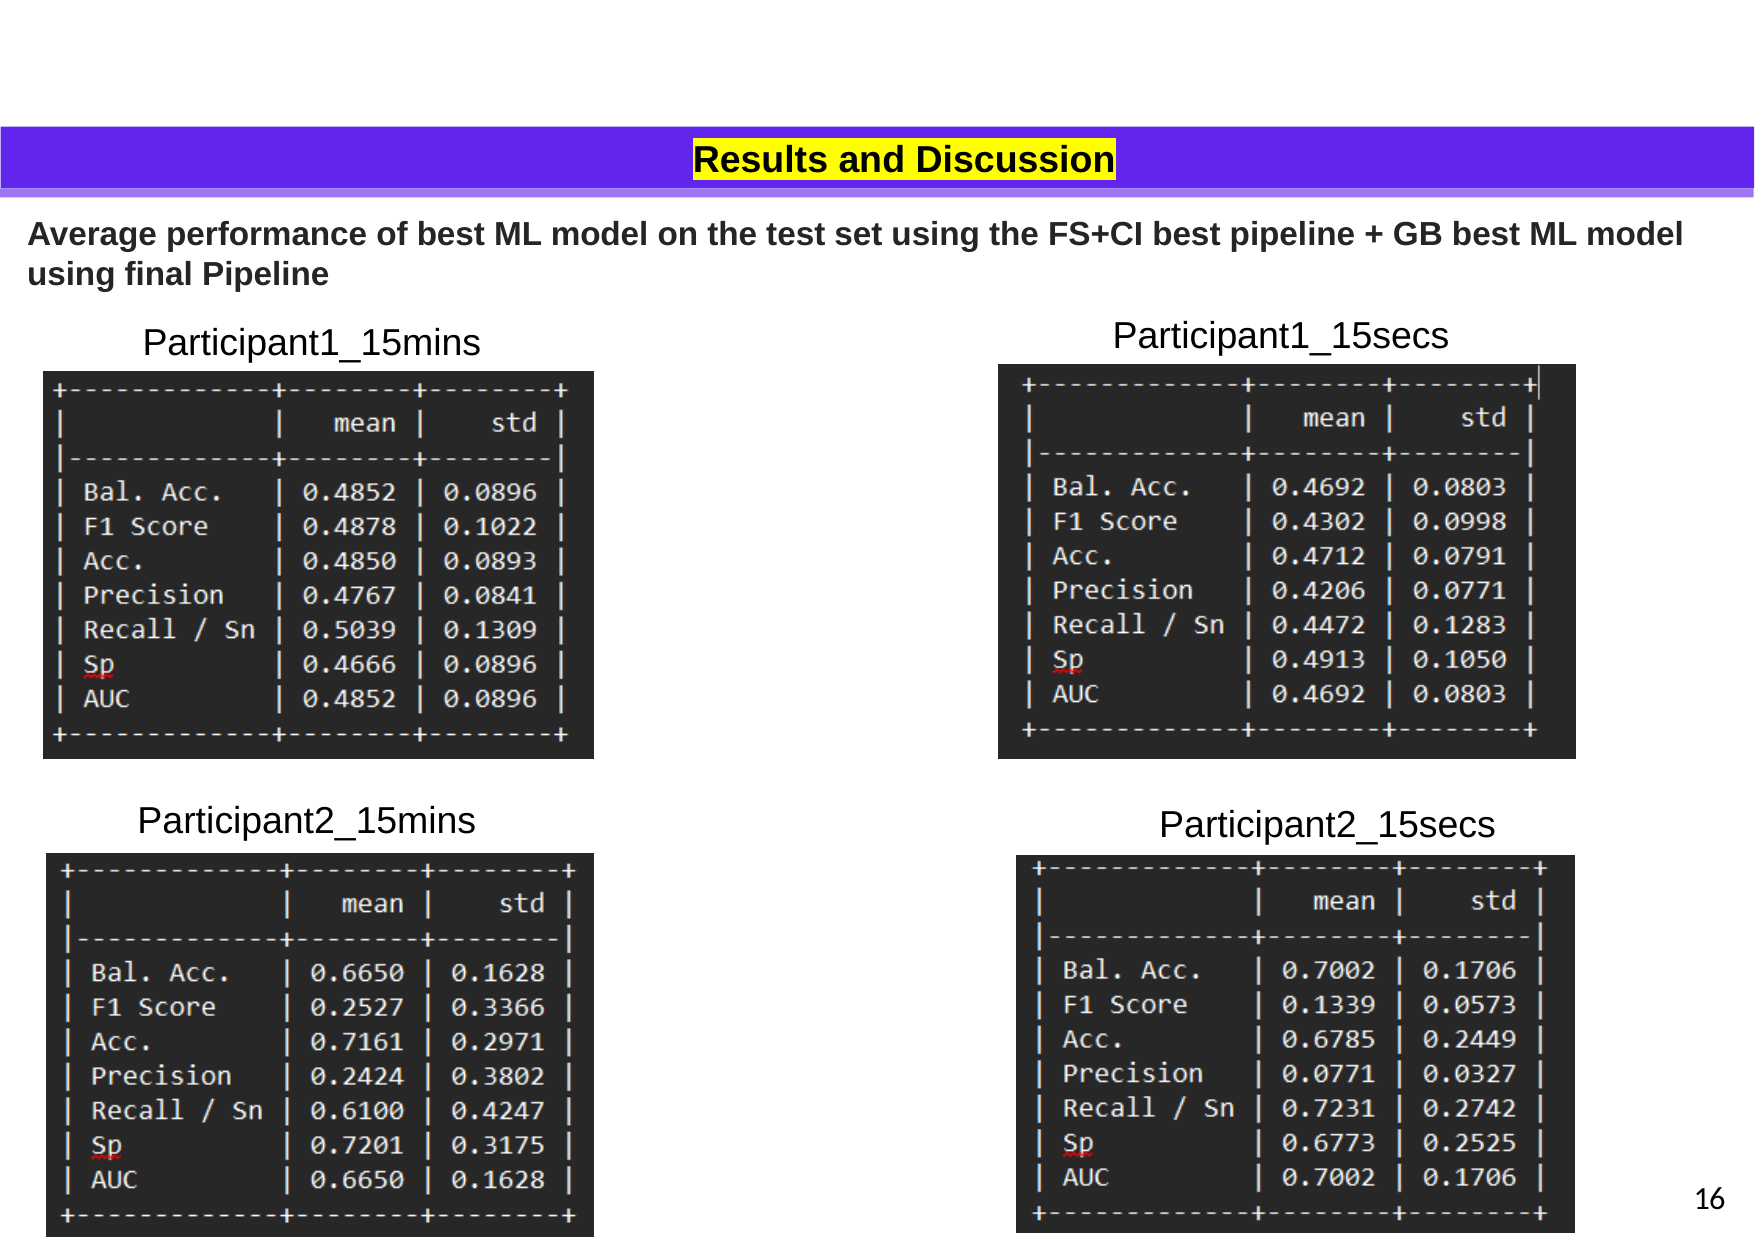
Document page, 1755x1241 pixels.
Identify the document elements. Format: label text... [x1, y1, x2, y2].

title Average performance of best ML model on the test set using the FS+CI best pipeline + GB best ML model using final Pipeline [27, 211, 1755, 293]
text_box Participant2_15secs [1144, 792, 1532, 853]
picture [998, 364, 1576, 759]
picture [42, 370, 594, 759]
text_box Results and Discussion [678, 127, 1556, 187]
slide_number 16 [1680, 1182, 1736, 1241]
text_box Participant2_15mins [122, 788, 1188, 849]
picture [1016, 855, 1575, 1233]
text_box Participant1_15mins [127, 310, 1005, 371]
text_box Participant1_15secs [1097, 303, 1755, 364]
picture [45, 853, 594, 1237]
